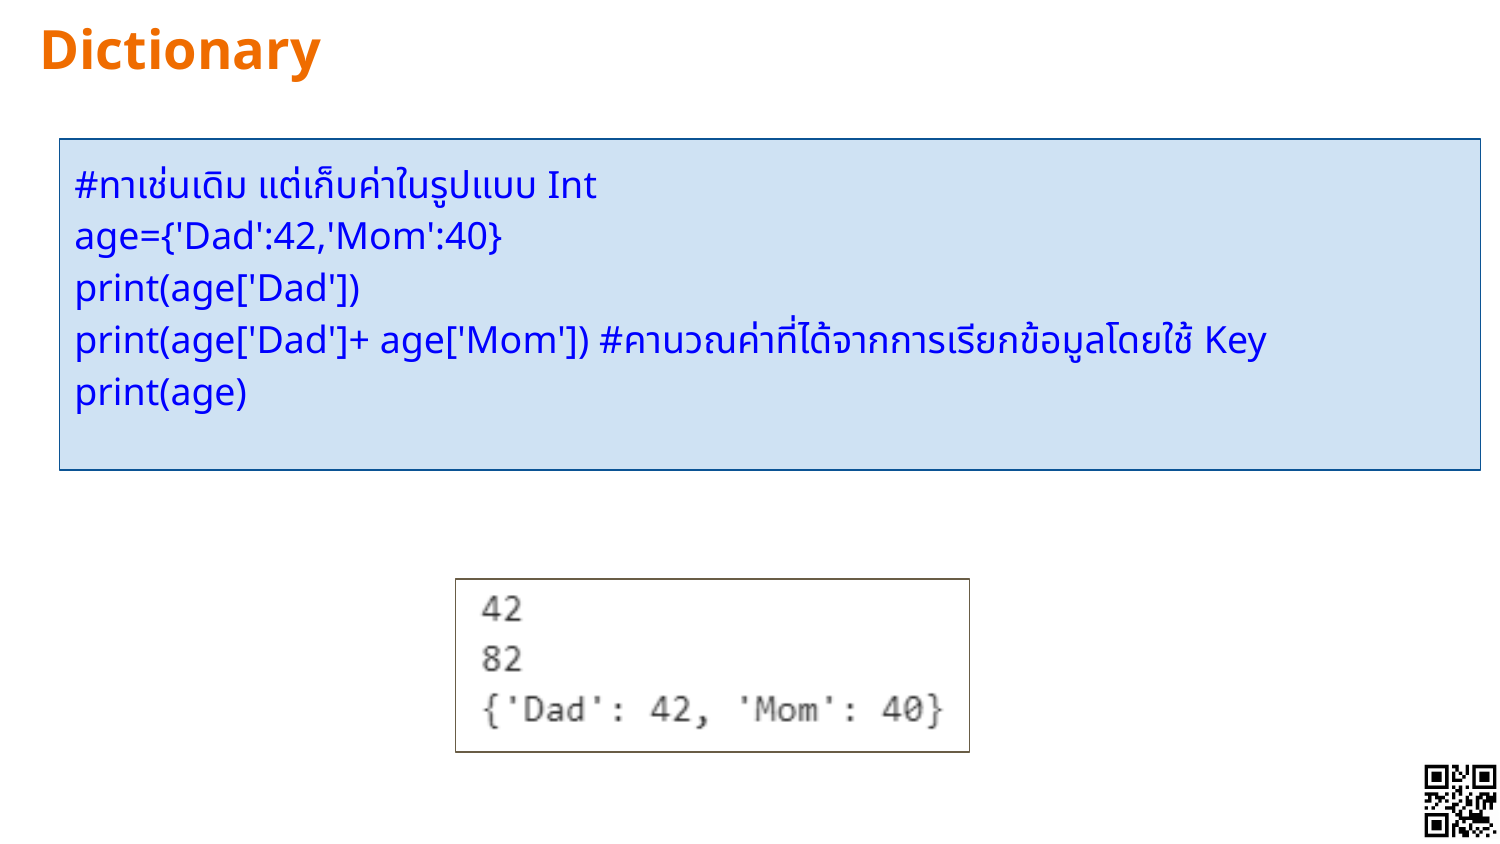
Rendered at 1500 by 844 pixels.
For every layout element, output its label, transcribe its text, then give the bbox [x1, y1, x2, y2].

text_box #ทาเช่นเดิม แต่เก็บค่าในรูปแบบ Int age={'Dad':42,'Mom':40} print(age['Dad']) print(age['Dad']+ age['Mom']) #คานวณค่าที่ได้จากการเรียกข้อมูลโดยใช้ Key print(age) [59, 138, 1481, 470]
picture [1421, 762, 1500, 839]
title Dictionary [24, 0, 1422, 86]
picture [455, 579, 969, 752]
